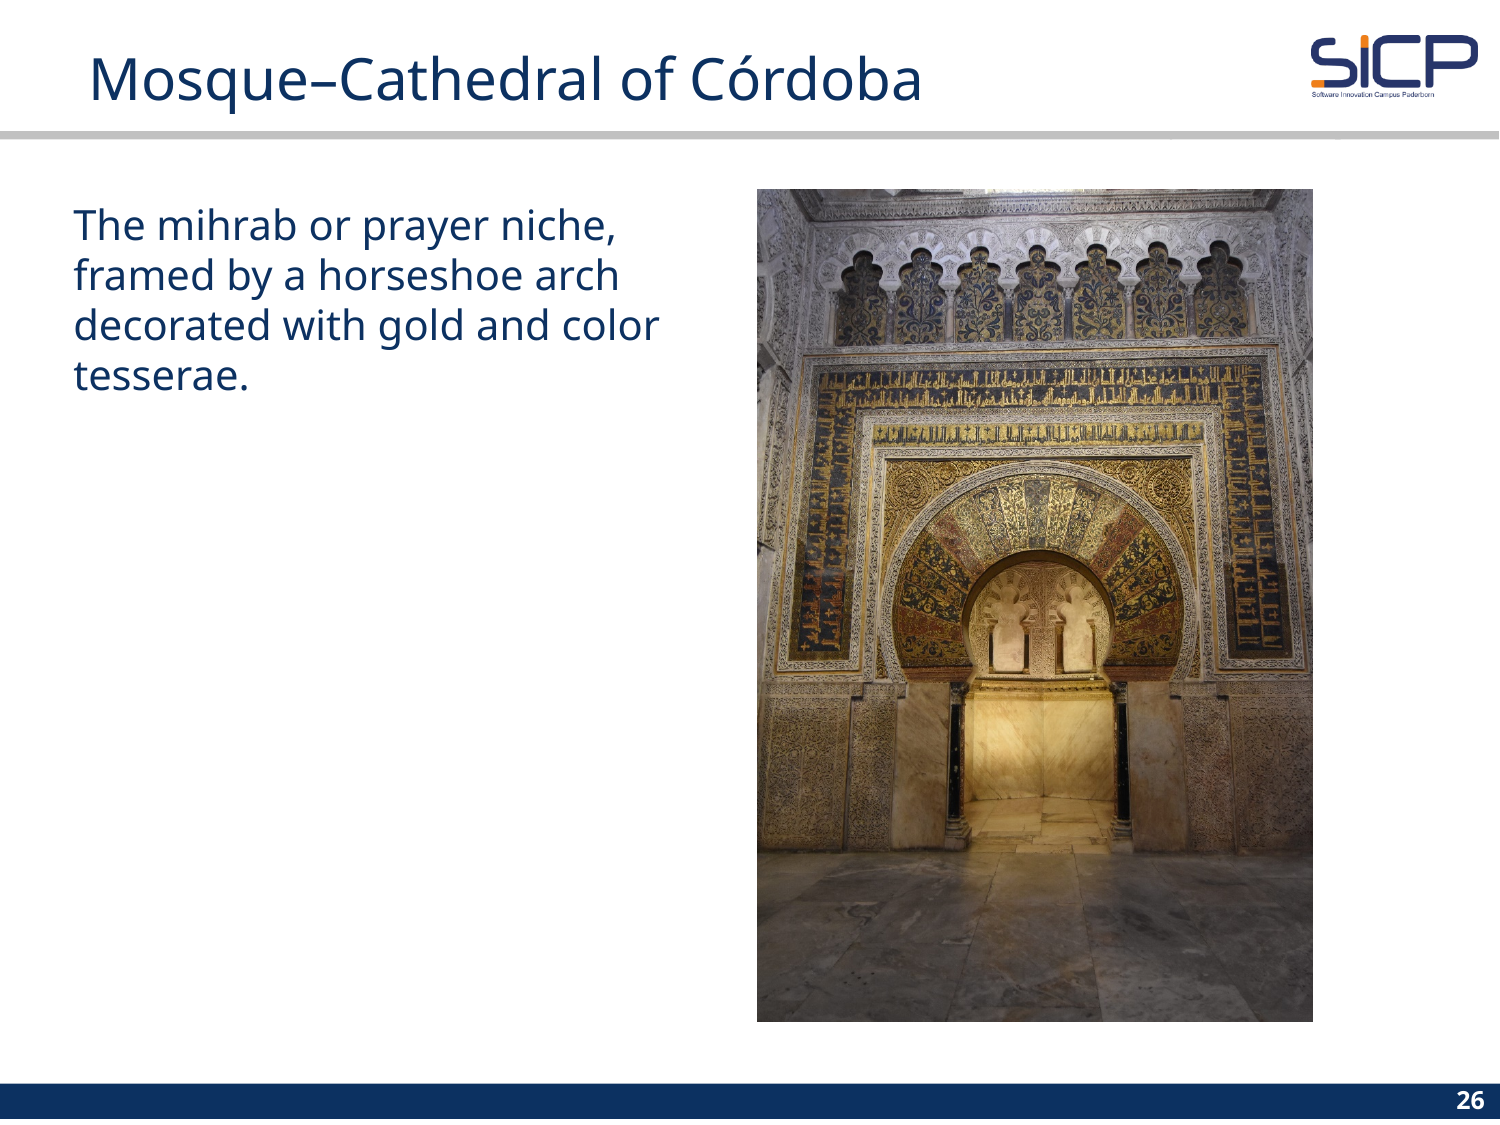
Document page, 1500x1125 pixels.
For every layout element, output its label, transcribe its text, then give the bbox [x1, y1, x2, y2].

slide_number 26 [1394, 1083, 1500, 1120]
picture [757, 188, 1314, 1022]
picture [1311, 35, 1478, 98]
title Mosque–Cathedral of Córdoba [58, 35, 1161, 118]
text_box The mihrab or prayer niche, framed by a horseshoe arch decorated with gold and color tesserae. [58, 191, 727, 407]
